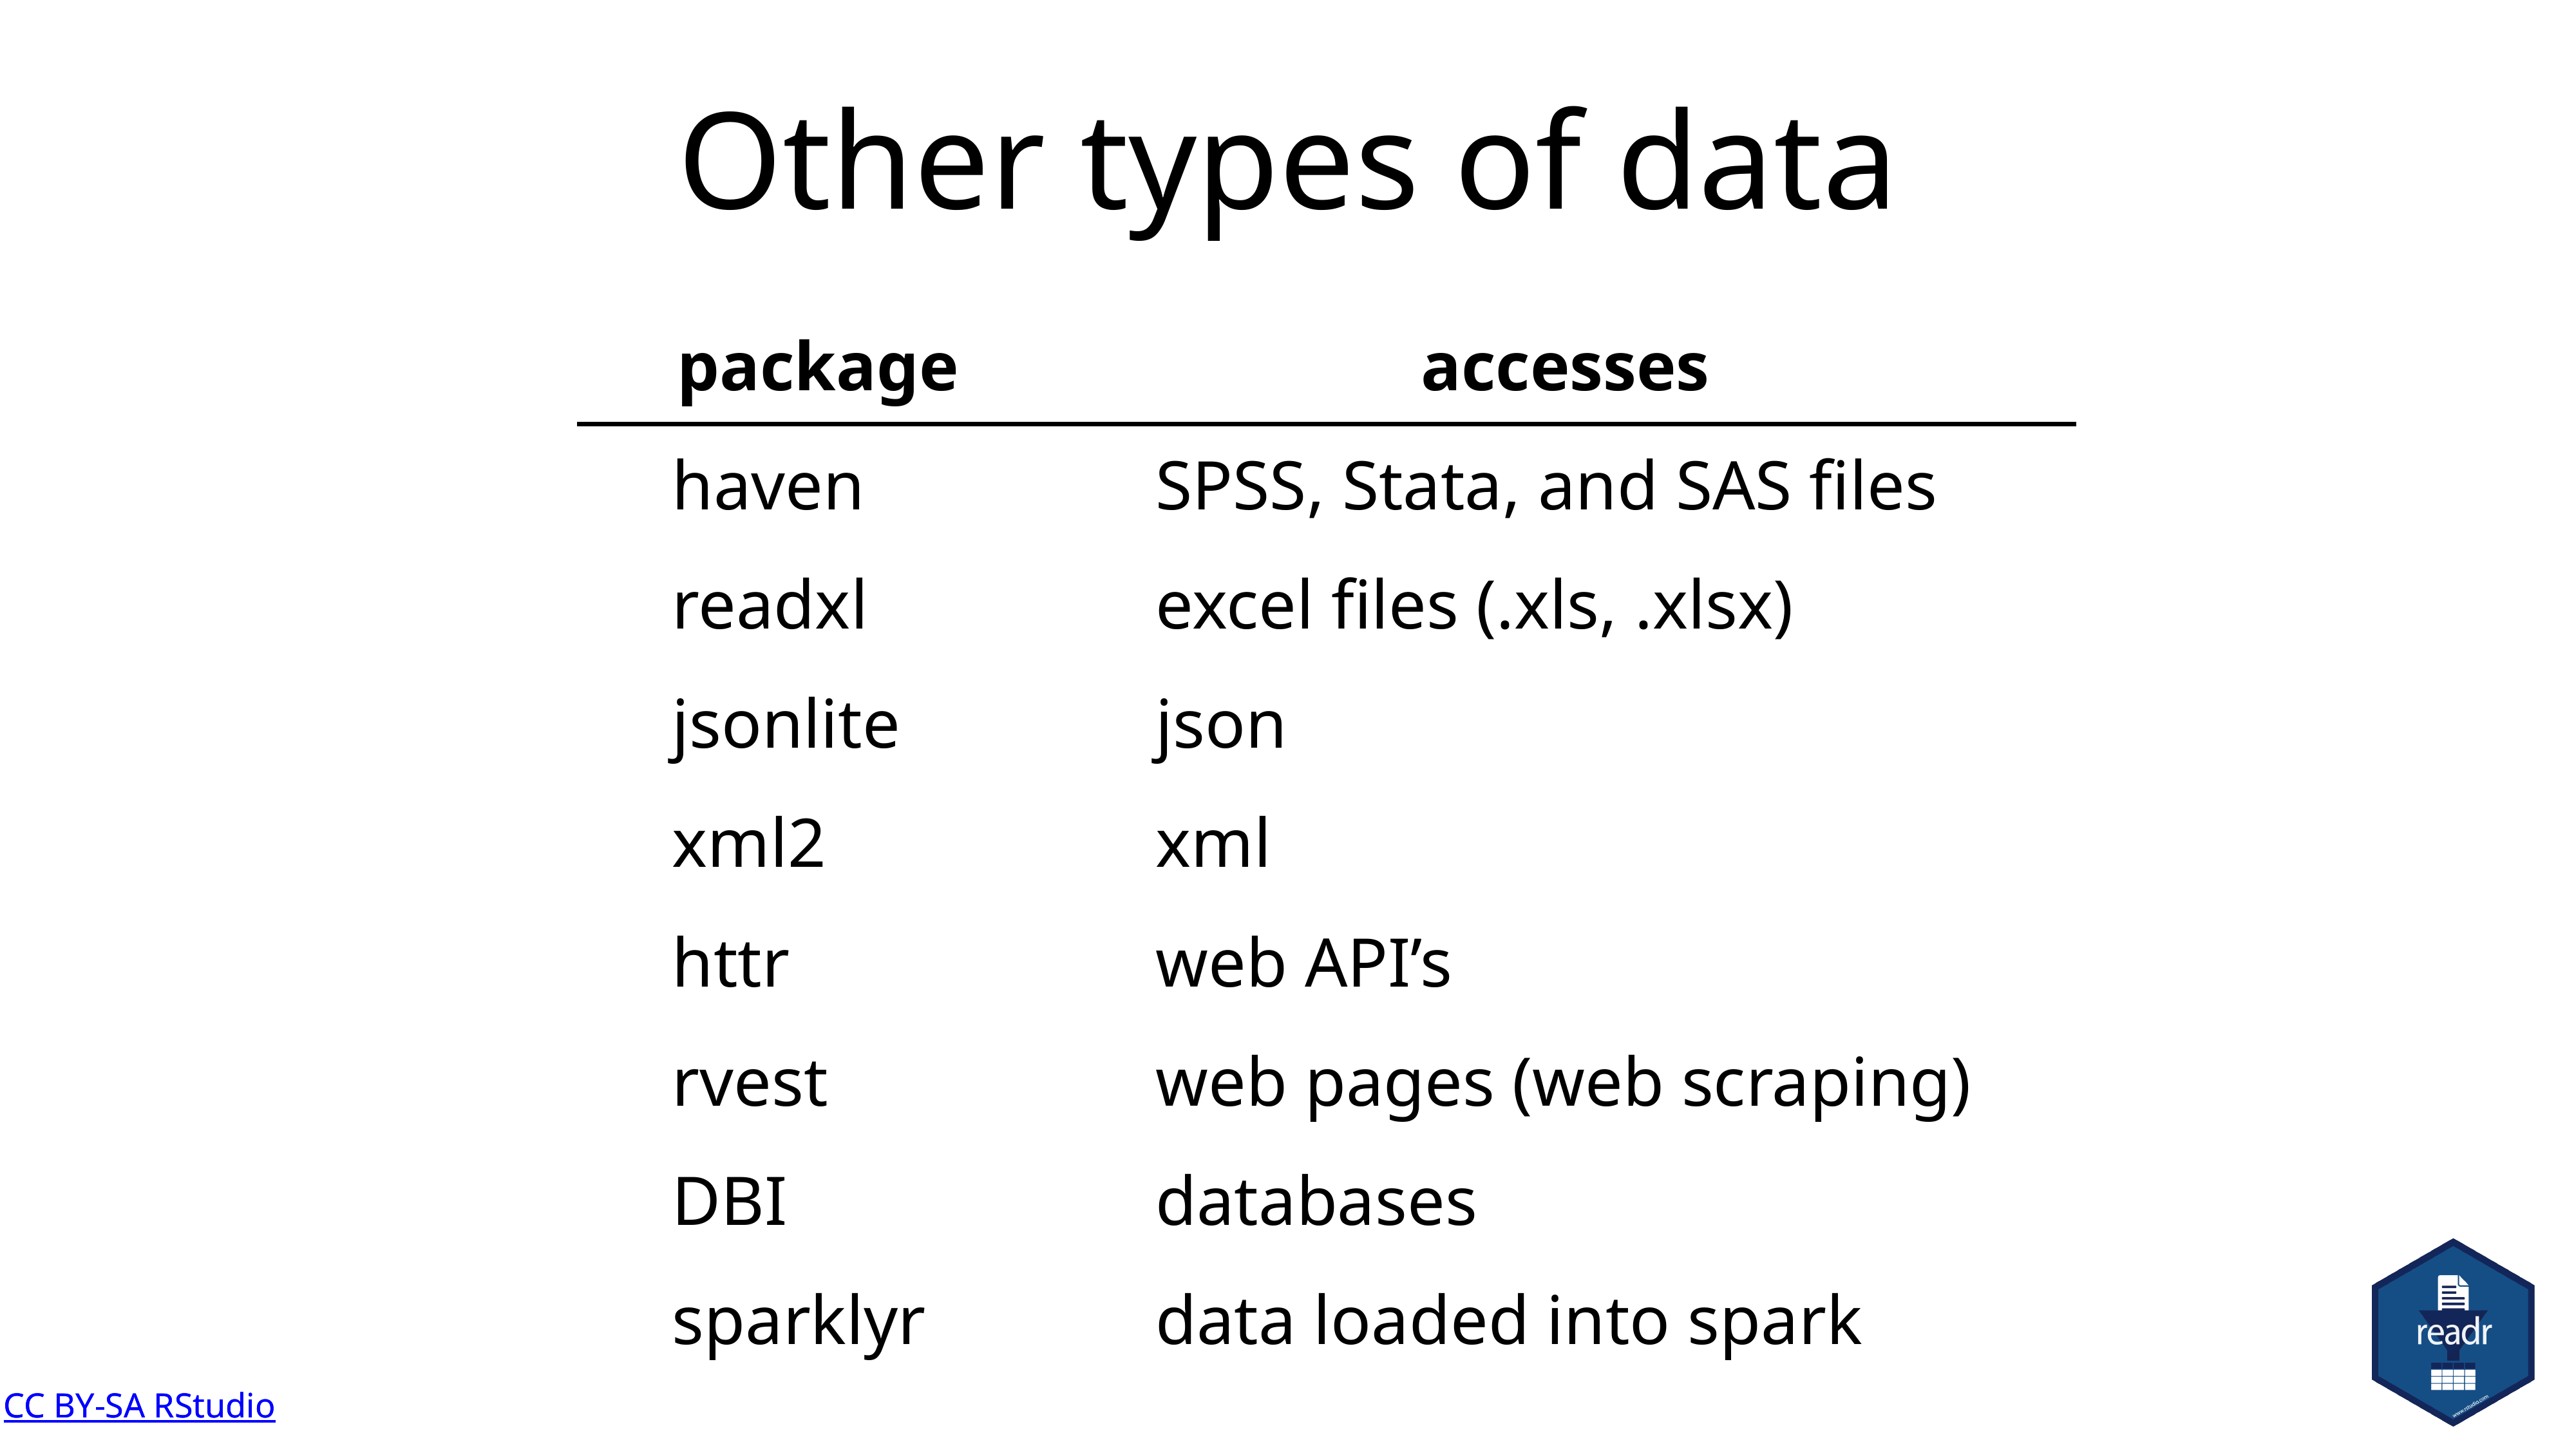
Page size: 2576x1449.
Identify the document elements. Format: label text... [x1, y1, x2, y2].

table_cell databases [1059, 1142, 2072, 1256]
table_cell jsonlite [582, 665, 1054, 779]
table_cell web API’s [1059, 904, 2072, 1018]
table_header accesses [1059, 307, 2072, 422]
table_cell rvest [582, 1023, 1054, 1137]
table_cell xml [1059, 784, 2072, 898]
table_cell DBI [582, 1142, 1054, 1256]
table_cell httr [582, 904, 1054, 1018]
table_cell excel files (.xls, .xlsx) [1059, 545, 2072, 660]
table_cell json [1059, 665, 2072, 779]
picture [2371, 1238, 2535, 1427]
table_cell haven [582, 426, 1054, 541]
table_header package [582, 307, 1054, 422]
table_cell SPSS, Stata, and SAS files [1059, 426, 2072, 541]
table_cell sparklyr [582, 1261, 1054, 1376]
table_cell web pages (web scraping) [1059, 1023, 2072, 1137]
table_cell readxl [582, 545, 1054, 660]
text_box CC BY-SA RStudio [0, 1376, 283, 1437]
table_cell xml2 [582, 784, 1054, 898]
text_box Other types of data [423, 28, 2153, 283]
table_cell data loaded into spark [1059, 1261, 2072, 1376]
